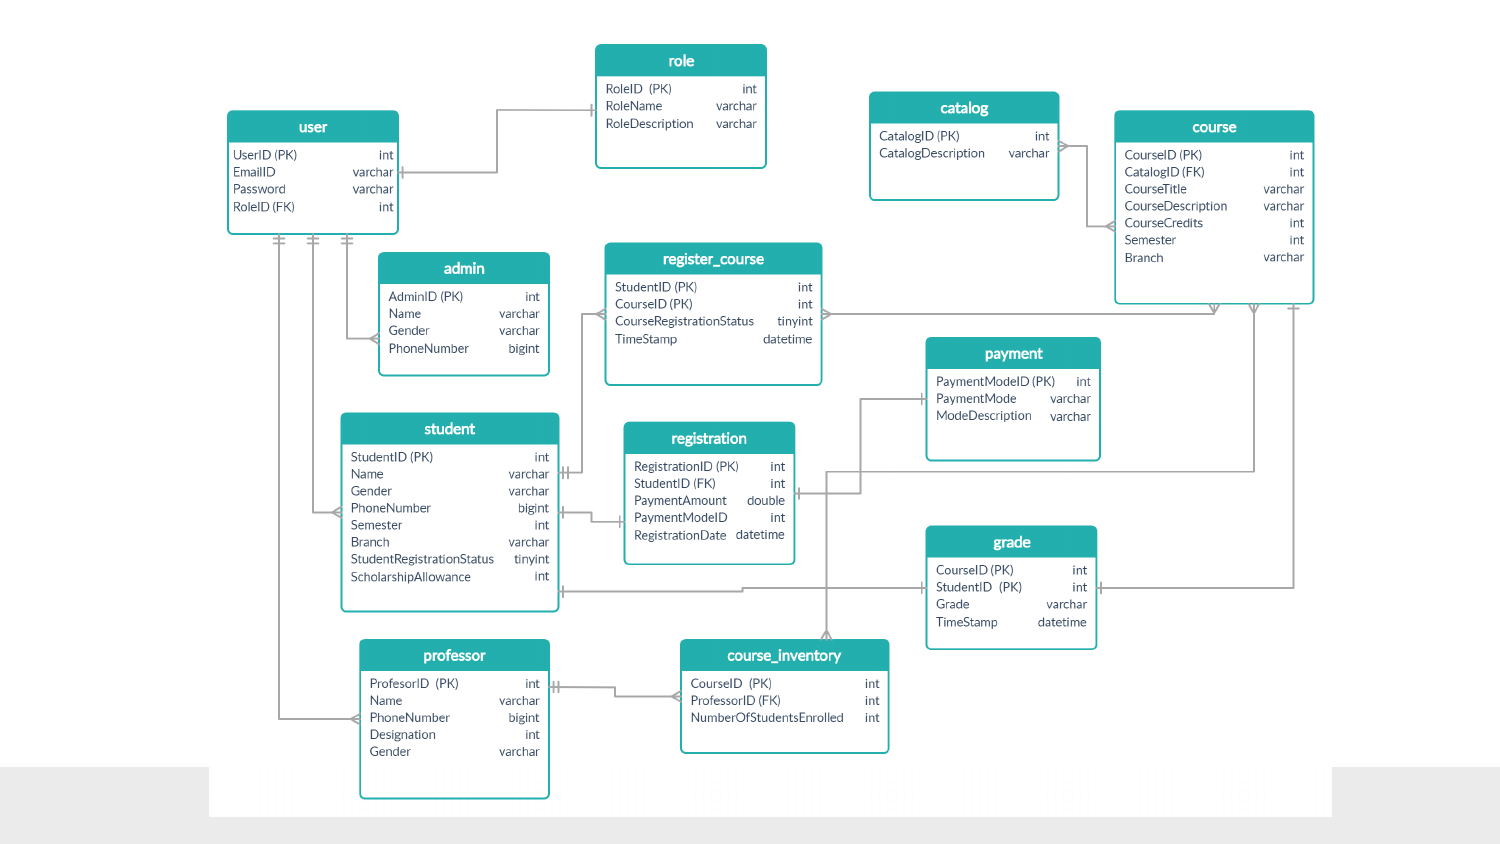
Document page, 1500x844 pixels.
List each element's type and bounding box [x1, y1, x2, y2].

picture [208, 26, 1332, 818]
